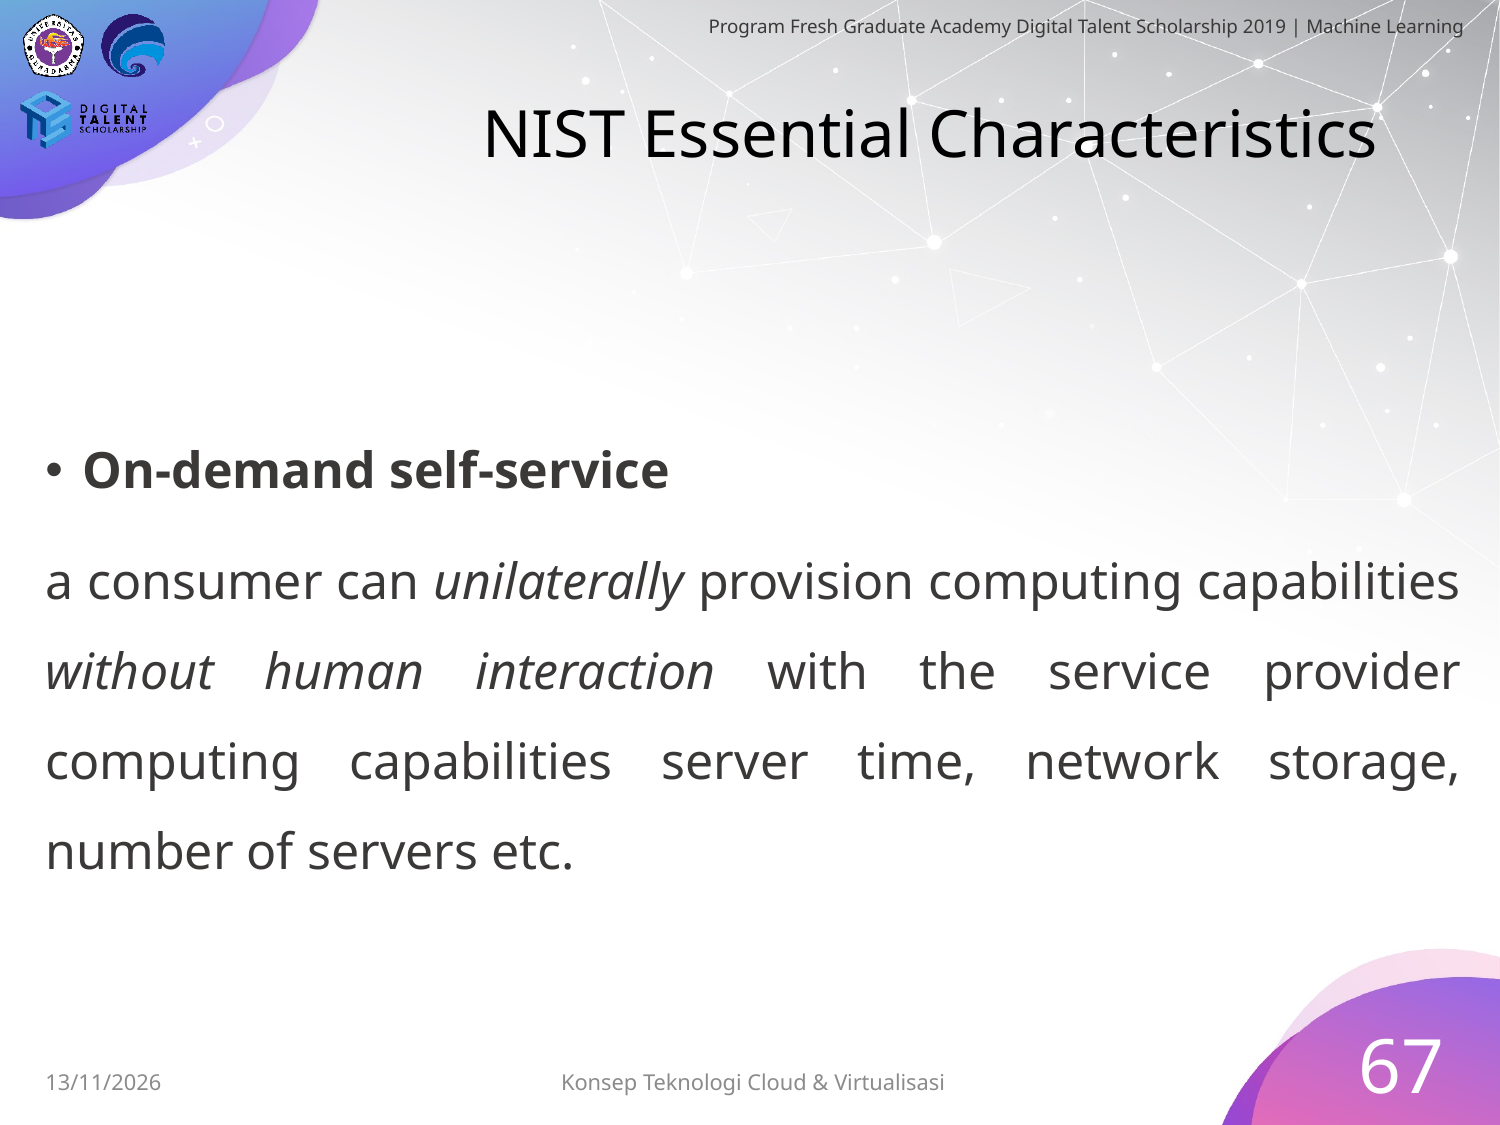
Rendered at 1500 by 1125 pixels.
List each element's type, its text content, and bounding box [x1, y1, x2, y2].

footer Konsep Teknologi Cloud & Virtualisasi [386, 1053, 1121, 1114]
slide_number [30, 1053, 272, 1114]
picture [0, 0, 1500, 1125]
title NIST Essential Characteristics [271, 66, 1477, 207]
list On-demand self-service a consumer can unilaterally provision computing capabilities without human interaction with the service provider computing capabilities server time, network storage, number of servers etc. [30, 275, 1477, 1014]
slide_number 67 [1327, 1025, 1477, 1115]
